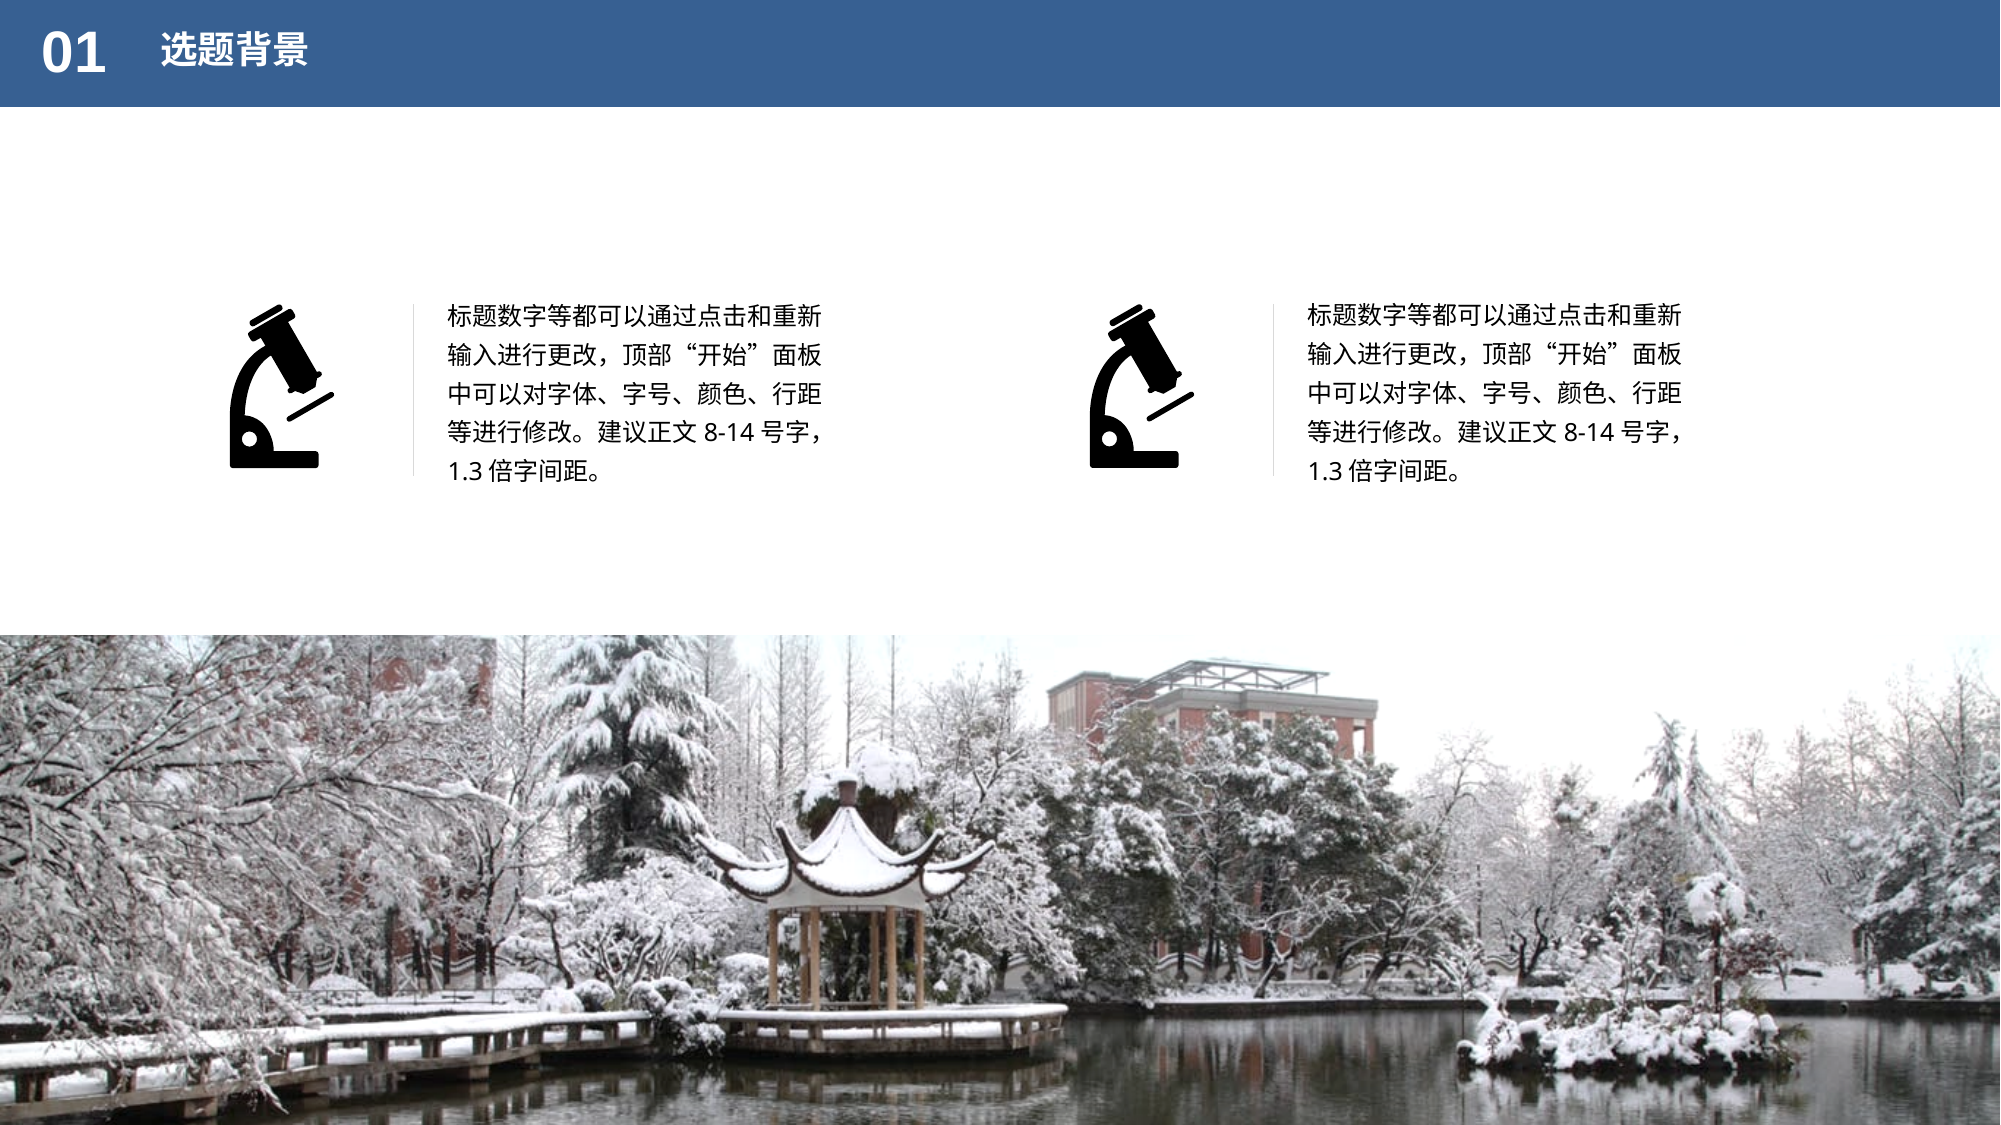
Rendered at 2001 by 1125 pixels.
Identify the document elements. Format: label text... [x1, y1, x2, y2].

list 01 [26, 13, 146, 93]
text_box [228, 304, 335, 469]
list 选题背景 [146, 23, 772, 84]
text_box 标题数字等都可以通过点击和重新输入进行更改，顶部“开始”面板中可以对字体、字号、颜色、行距等进行修改。建议正文8-14号字，1.3倍字间距。 [1293, 283, 1706, 493]
picture [0, 635, 2000, 1125]
text_box 标题数字等都可以通过点击和重新输入进行更改，顶部“开始”面板中可以对字体、字号、颜色、行距等进行修改。建议正文8-14号字，1.3倍字间距。 [432, 283, 846, 494]
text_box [1088, 303, 1195, 468]
